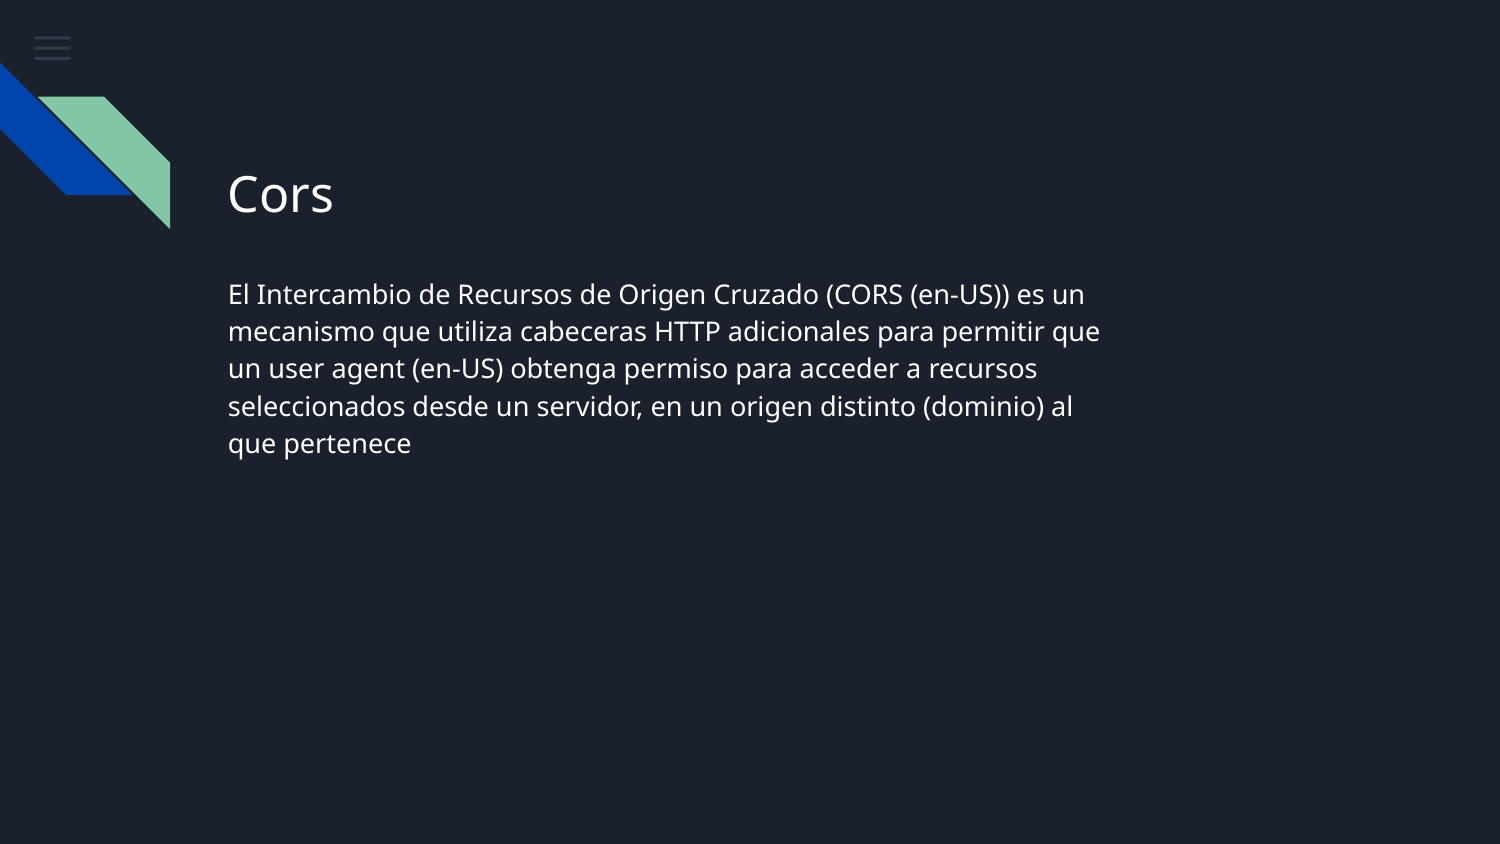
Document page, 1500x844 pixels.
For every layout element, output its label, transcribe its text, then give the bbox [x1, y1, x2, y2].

title Cors [212, 138, 1134, 237]
list El Intercambio de Recursos de Origen Cruzado (CORS (en-US)) es un mecanismo que utiliza cabeceras HTTP adicionales para permitir que un user agent (en-US) obtenga permiso para acceder a recursos seleccionados desde un servidor, en un origen distinto (dominio) al que pertenece [212, 257, 1134, 463]
